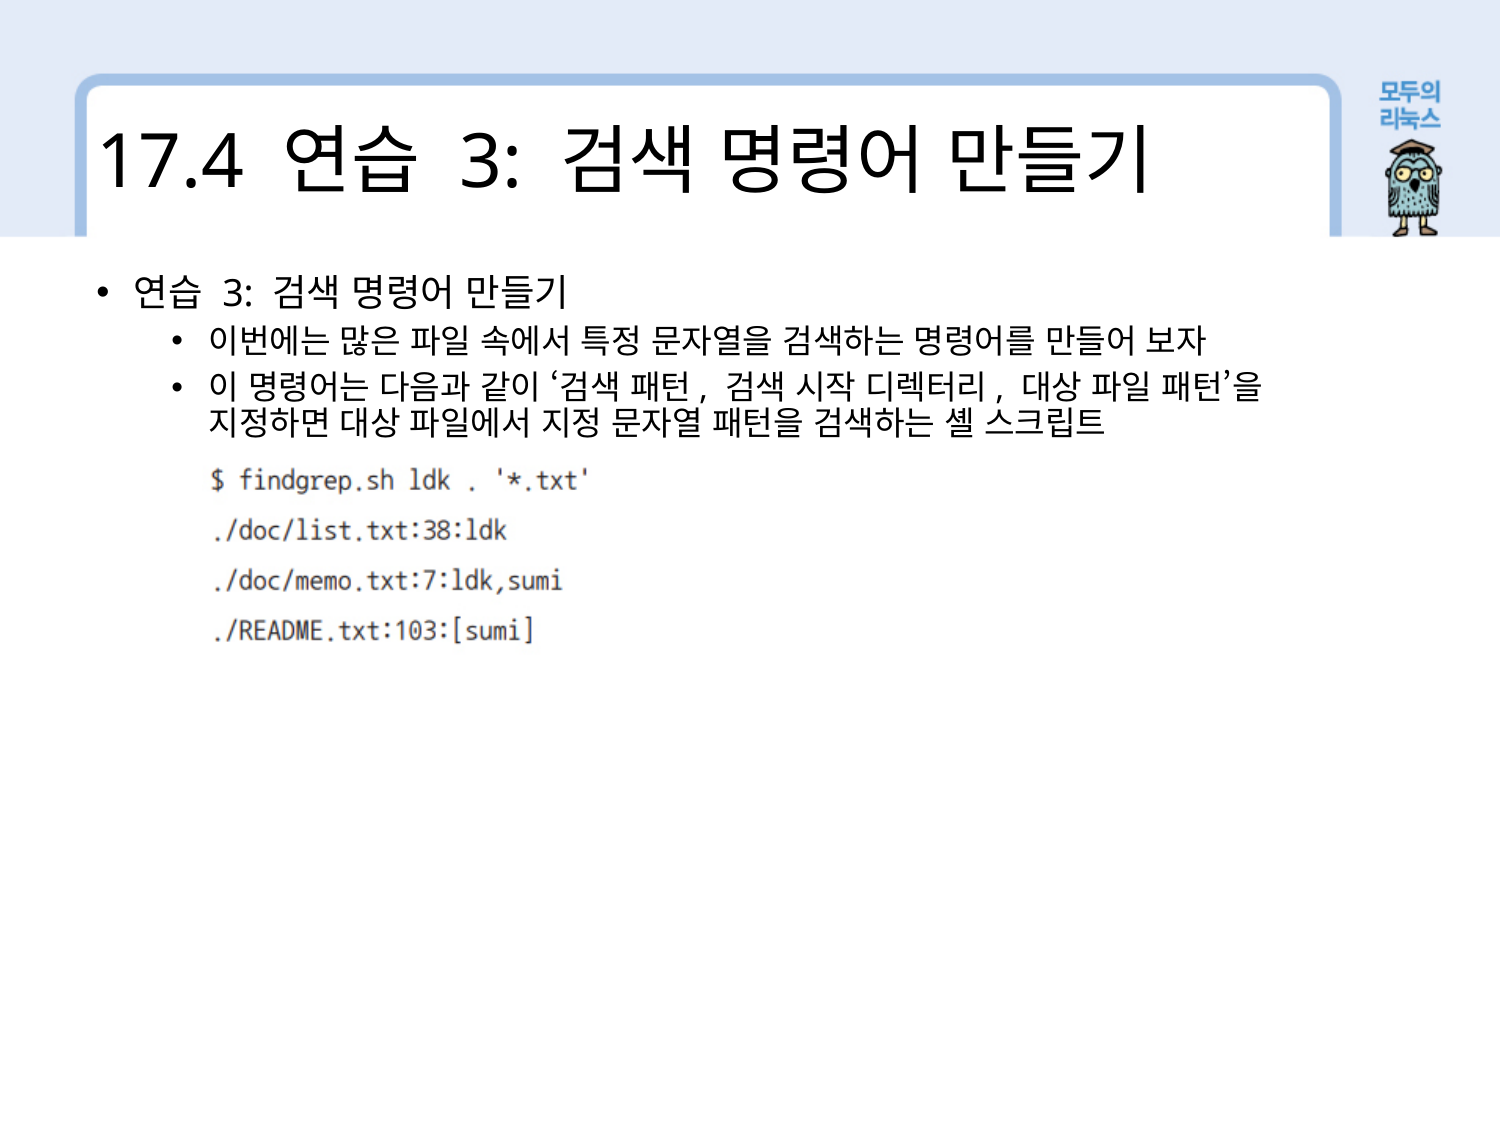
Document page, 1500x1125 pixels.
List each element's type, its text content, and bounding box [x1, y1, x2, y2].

text_box 연습 3: 검색 명령어 만들기 이번에는 많은 파일 속에서 특정 문자열을 검색하는 명령어를 만들어 보자 이 명령어는 다음과 같이 ‘검색 패턴, 검색 시작 디렉터리, 대상 파일 패턴’을 지정하면 대상 파일에서 지정 문자열 패턴을 검색하는 셸 스크립트 [81, 266, 1353, 1024]
picture [0, 0, 1500, 1125]
text_box 17.4 연습 3: 검색 명령어 만들기 [81, 115, 1335, 221]
